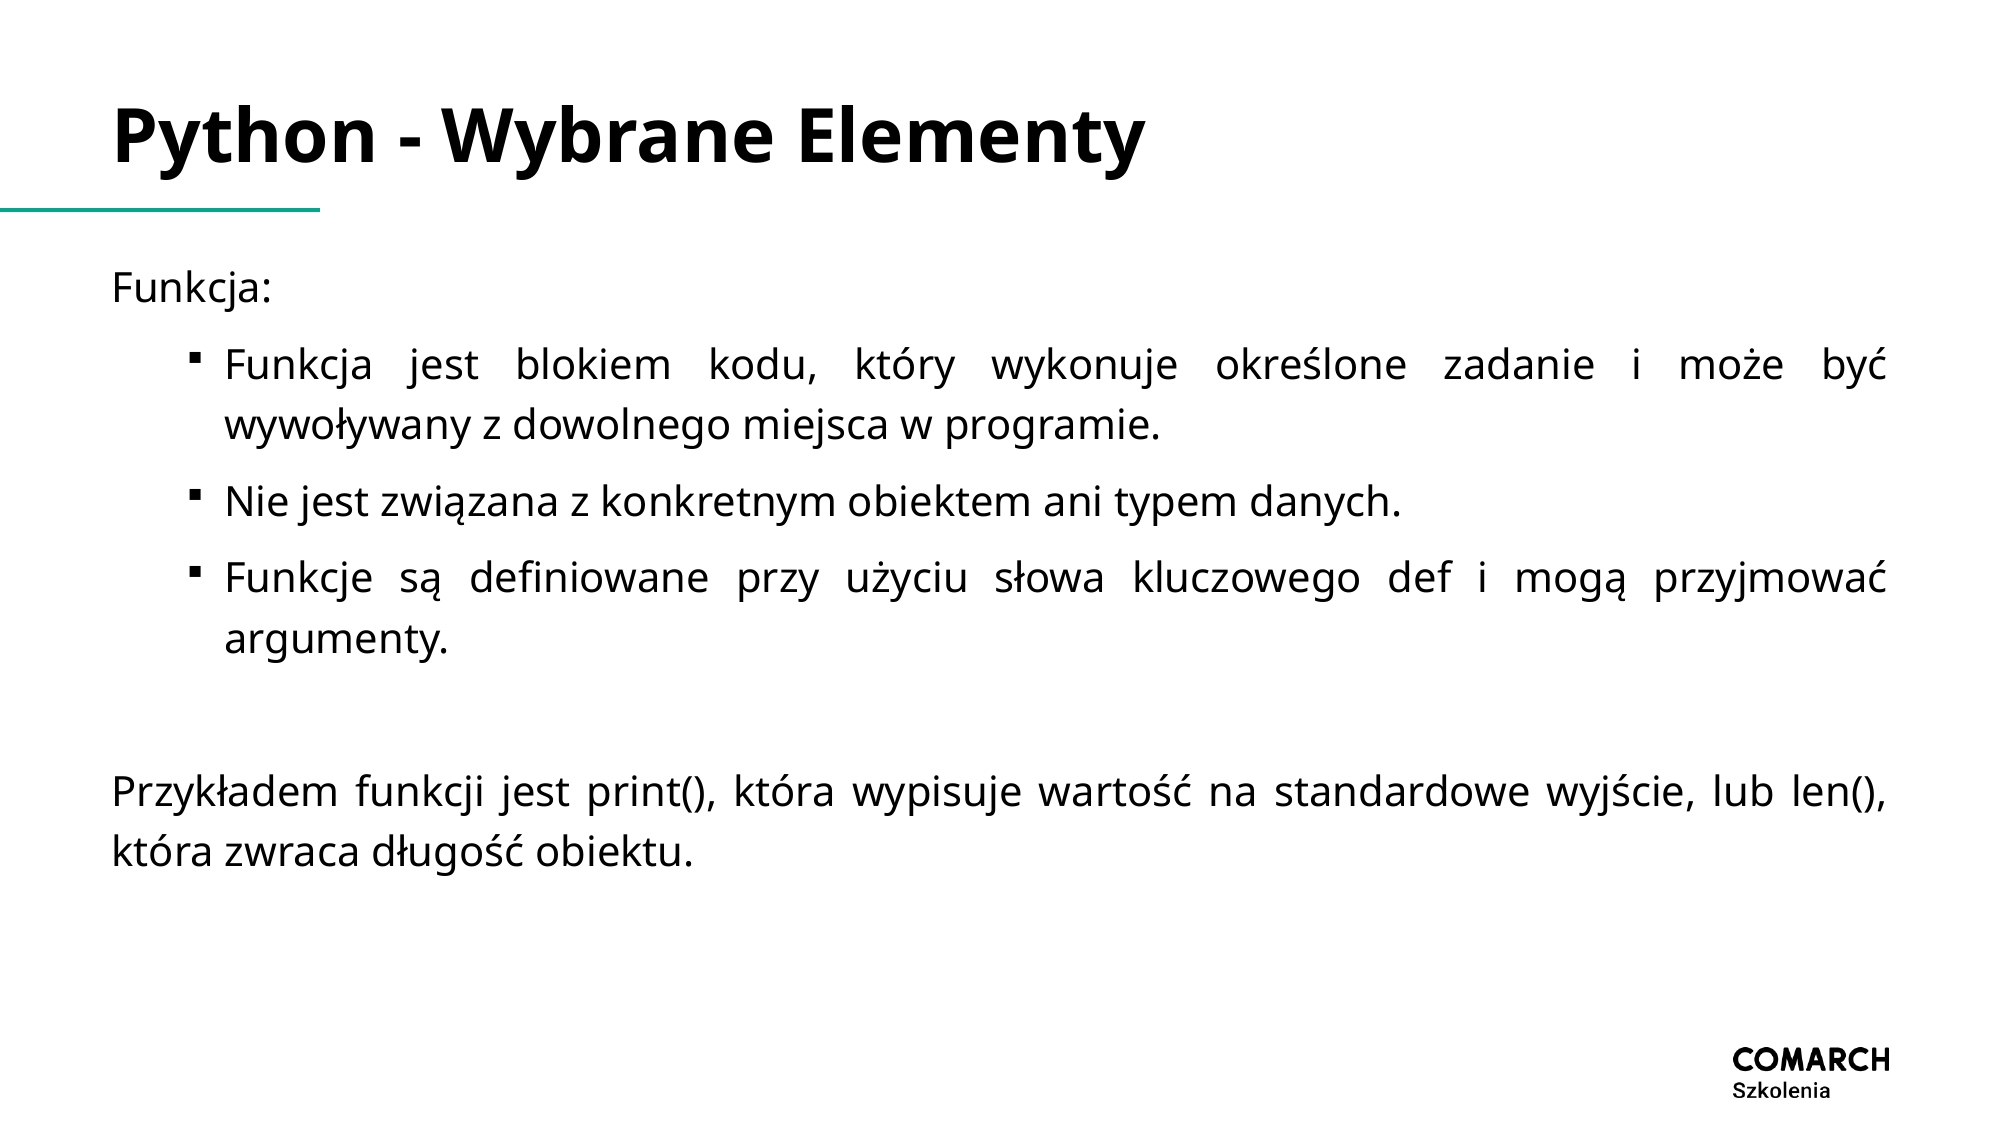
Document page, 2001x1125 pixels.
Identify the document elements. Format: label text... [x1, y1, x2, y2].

picture [1733, 1047, 1889, 1098]
title Python - Wybrane Elementy [111, 0, 1889, 185]
list Funkcja: Funkcja jest blokiem kodu, który wykonuje określone zadanie i może być wywoływany z dowolnego miejsca w programie. Nie jest związana z konkretnym obiektem ani typem danych. Funkcje są definiowane przy użyciu słowa kluczowego def i mogą przyjmować argumenty. Przykładem funkcji jest print(), która wypisuje wartość na standardowe wyjście, lub len(), która zwraca długość obiektu. [111, 243, 1889, 1000]
